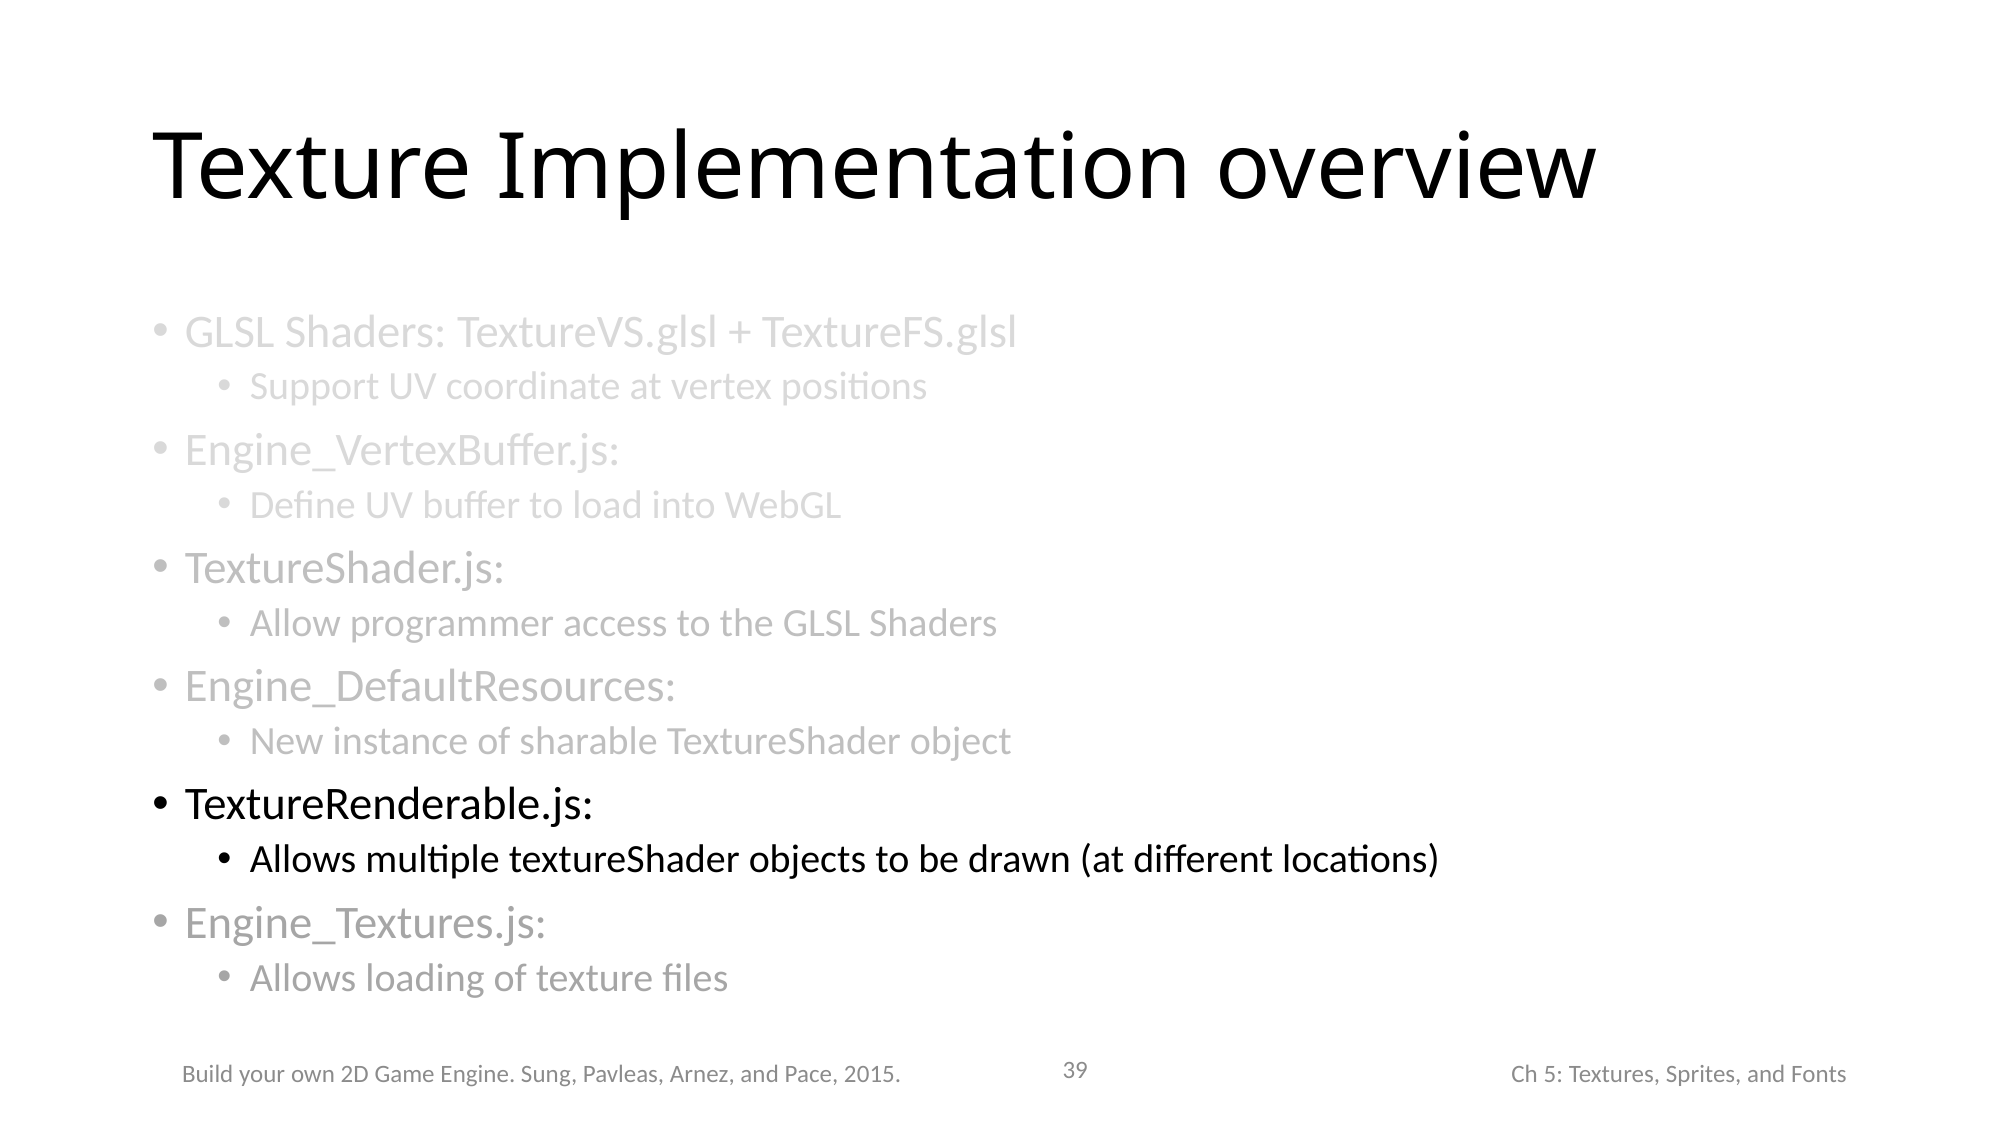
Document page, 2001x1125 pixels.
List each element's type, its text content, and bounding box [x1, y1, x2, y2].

list GLSL Shaders: TextureVS.glsl + TextureFS.glsl Support UV coordinate at vertex positions Engine_VertexBuffer.js: Define UV buffer to load into WebGL TextureShader.js: Allow programmer access to the GLSL Shaders Engine_DefaultResources: New instance of sharable TextureShader object TextureRenderable.js: Allows multiple textureShader objects to be drawn (at different locations) Engine_Textures.js: Allows loading of texture files [137, 299, 1863, 1014]
title Texture Implementation overview [137, 59, 1863, 278]
